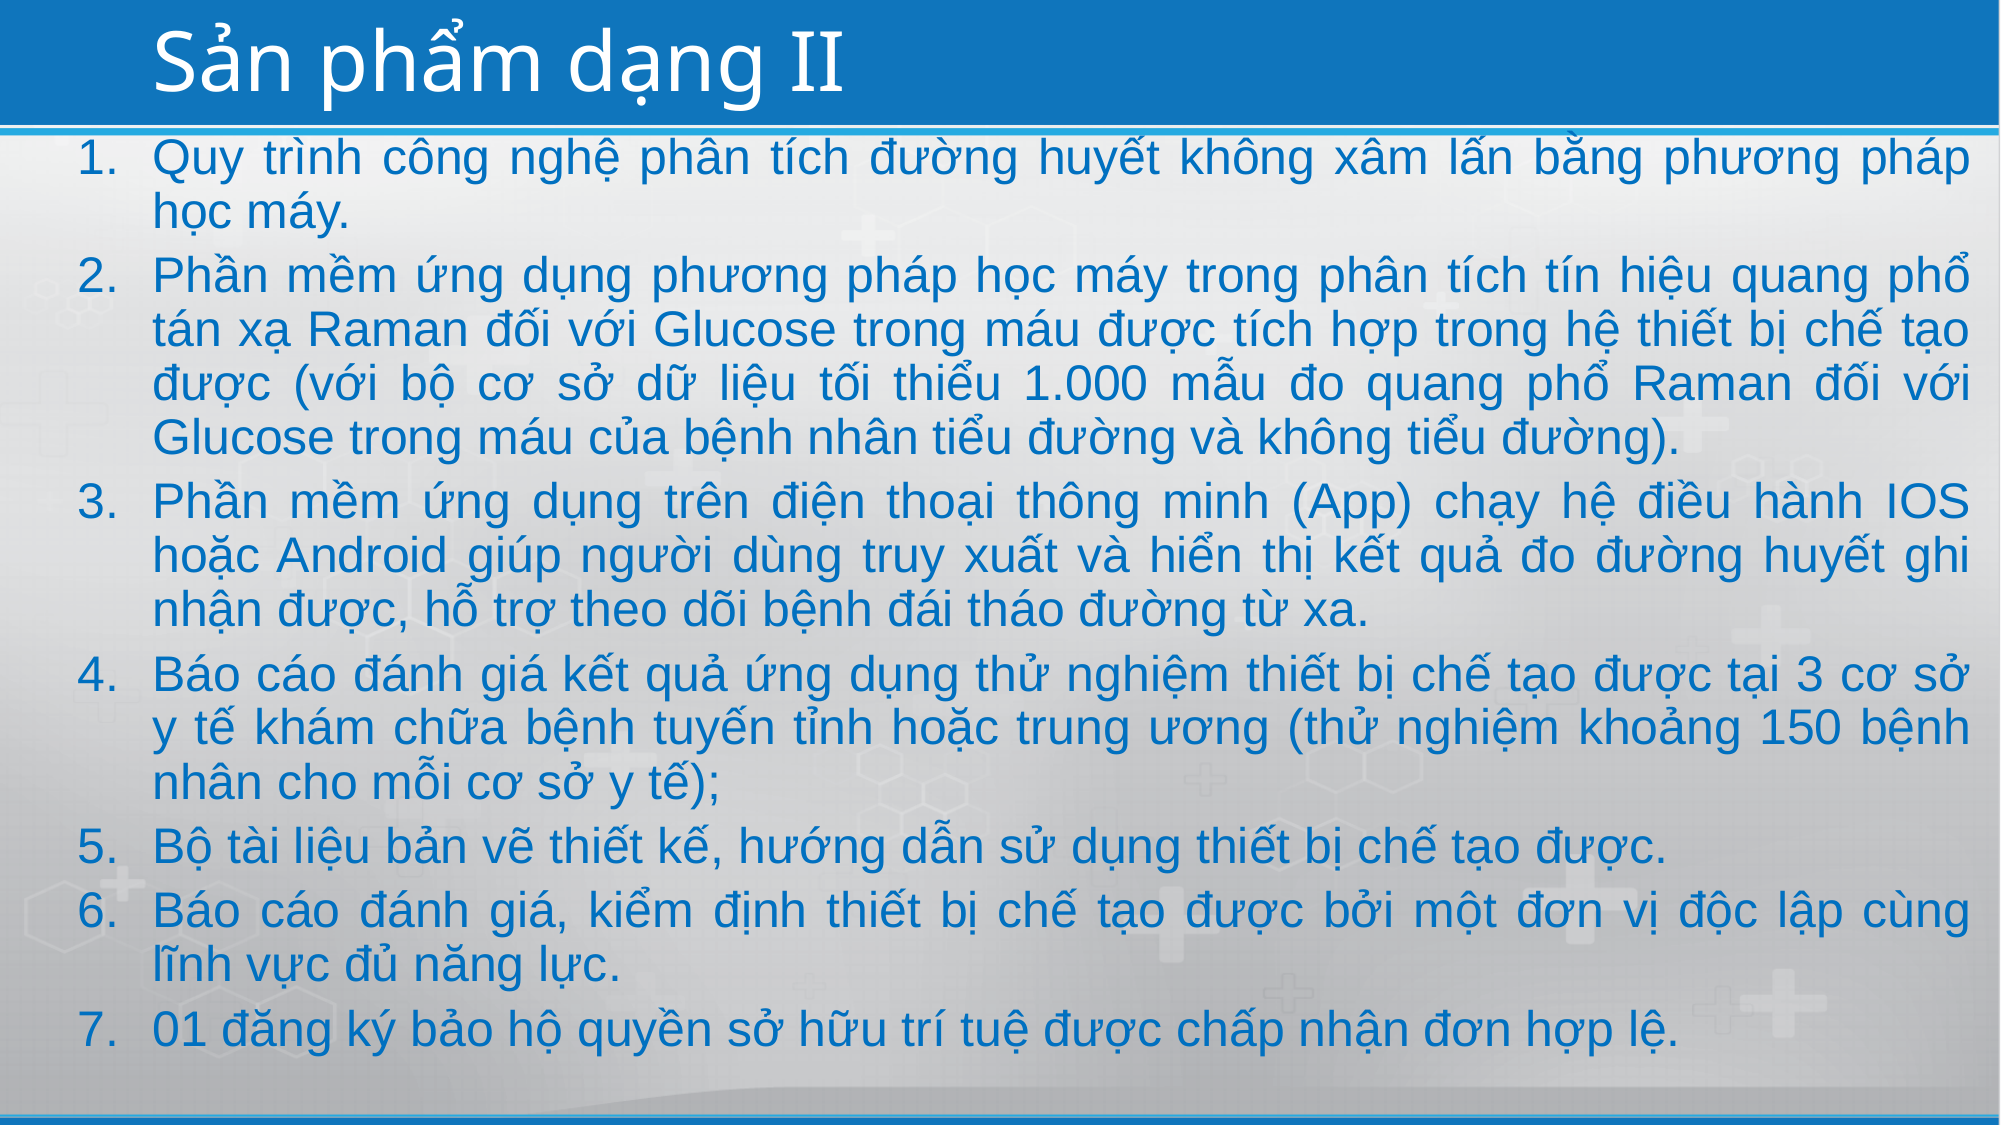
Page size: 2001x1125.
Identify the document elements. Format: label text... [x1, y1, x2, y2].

list Quy trình công nghệ phân tích đường huyết không xâm lấn bằng phương pháp học máy. Phần mềm ứng dụng phương pháp học máy trong phân tích tín hiệu quang phổ tán xạ Raman đối với Glucose trong máu được tích hợp trong hệ thiết bị chế tạo được (với bộ cơ sở dữ liệu tối thiểu 1.000 mẫu đo quang phổ Raman đối với Glucose trong máu của bệnh nhân tiểu đường và không tiểu đường). Phần mềm ứng dụng trên điện thoại thông minh (App) chạy hệ điều hành IOS hoặc Android giúp người dùng truy xuất và hiển thị kết quả đo đường huyết ghi nhận được, hỗ trợ theo dõi bệnh đái tháo đường từ xa. Báo cáo đánh giá kết quả ứng dụng thử nghiệm thiết bị chế tạo được tại 3 cơ sở y tế khám chữa bệnh tuyến tỉnh hoặc trung ương (thử nghiệm khoảng 150 bệnh nhân cho mỗi cơ sở y tế); Bộ tài liệu bản vẽ thiết kế, hướng dẫn sử dụng thiết bị chế tạo được. Báo cáo đánh giá, kiểm định thiết bị chế tạo được bởi một đơn vị độc lập cùng lĩnh vực đủ năng lực. 01 đăng ký bảo hộ quyền sở hữu trí tuệ được chấp nhận đơn hợp lệ. [0, 123, 1988, 1116]
picture [0, 0, 2001, 1125]
title Sản phẩm dạng II [137, 9, 2000, 120]
